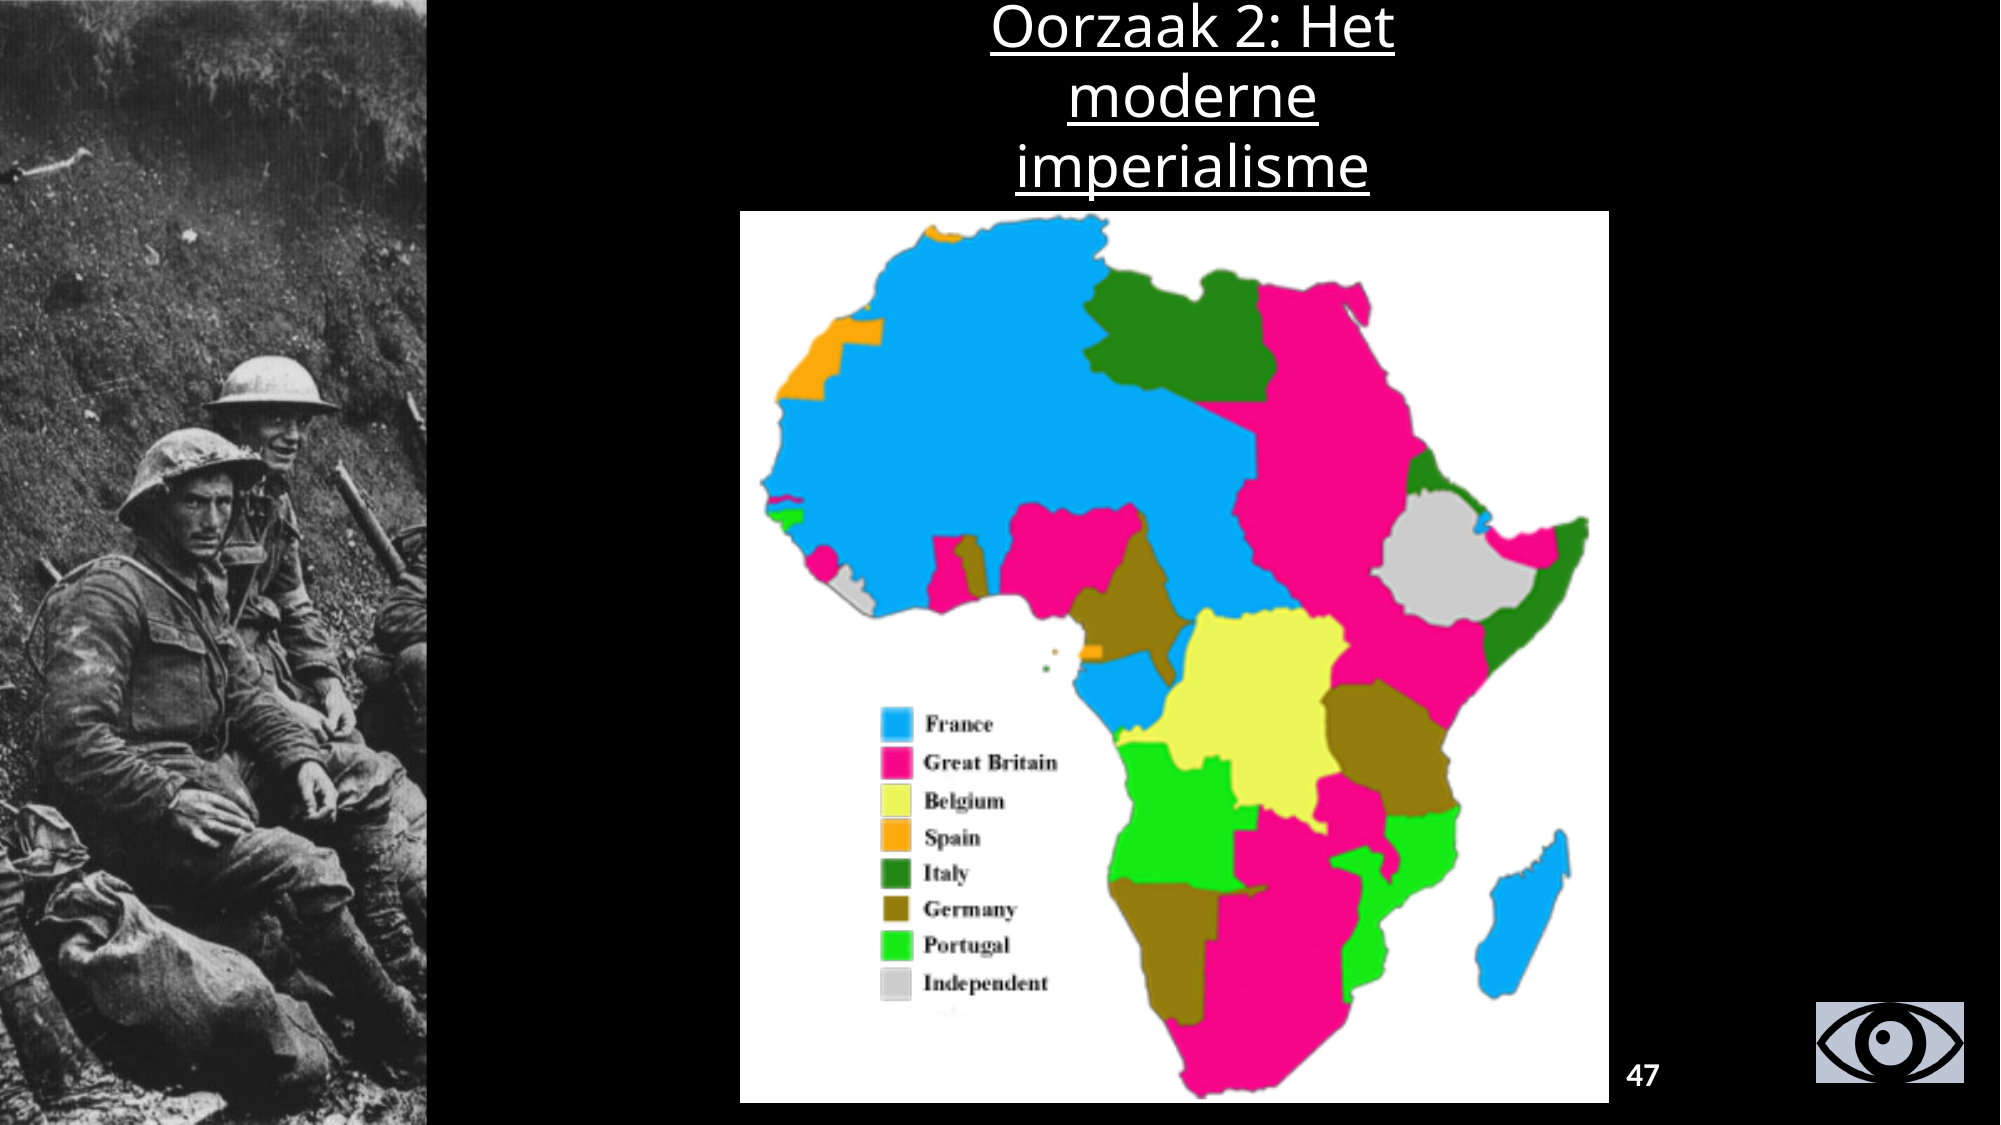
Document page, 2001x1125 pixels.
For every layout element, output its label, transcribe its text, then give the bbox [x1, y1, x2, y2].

slide_number 47 [1610, 1042, 1675, 1103]
text_box [740, 0, 1671, 188]
picture [0, 0, 427, 1125]
picture [1816, 1002, 1964, 1084]
text_box Oorzaak 2: Het moderne imperialisme [885, 56, 1500, 131]
picture [740, 211, 1610, 1103]
